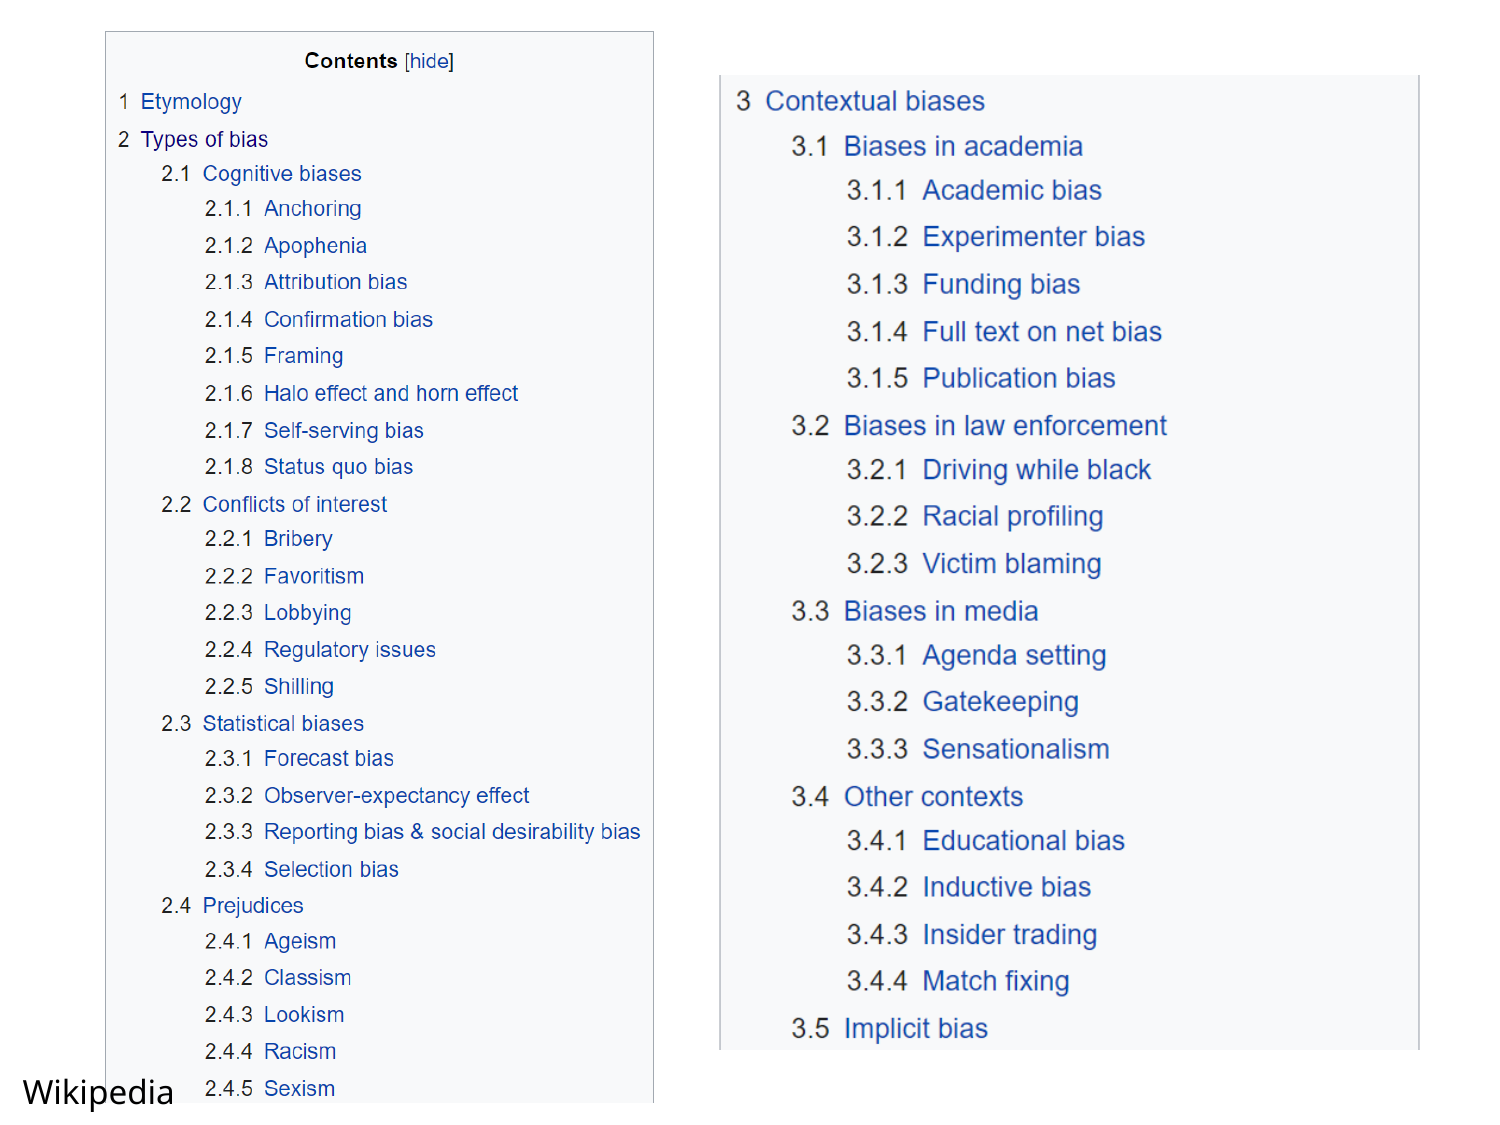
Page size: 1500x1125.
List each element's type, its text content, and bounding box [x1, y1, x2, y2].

picture [97, 22, 659, 1103]
text_box Wikipedia [7, 1064, 191, 1119]
picture [710, 75, 1428, 1050]
